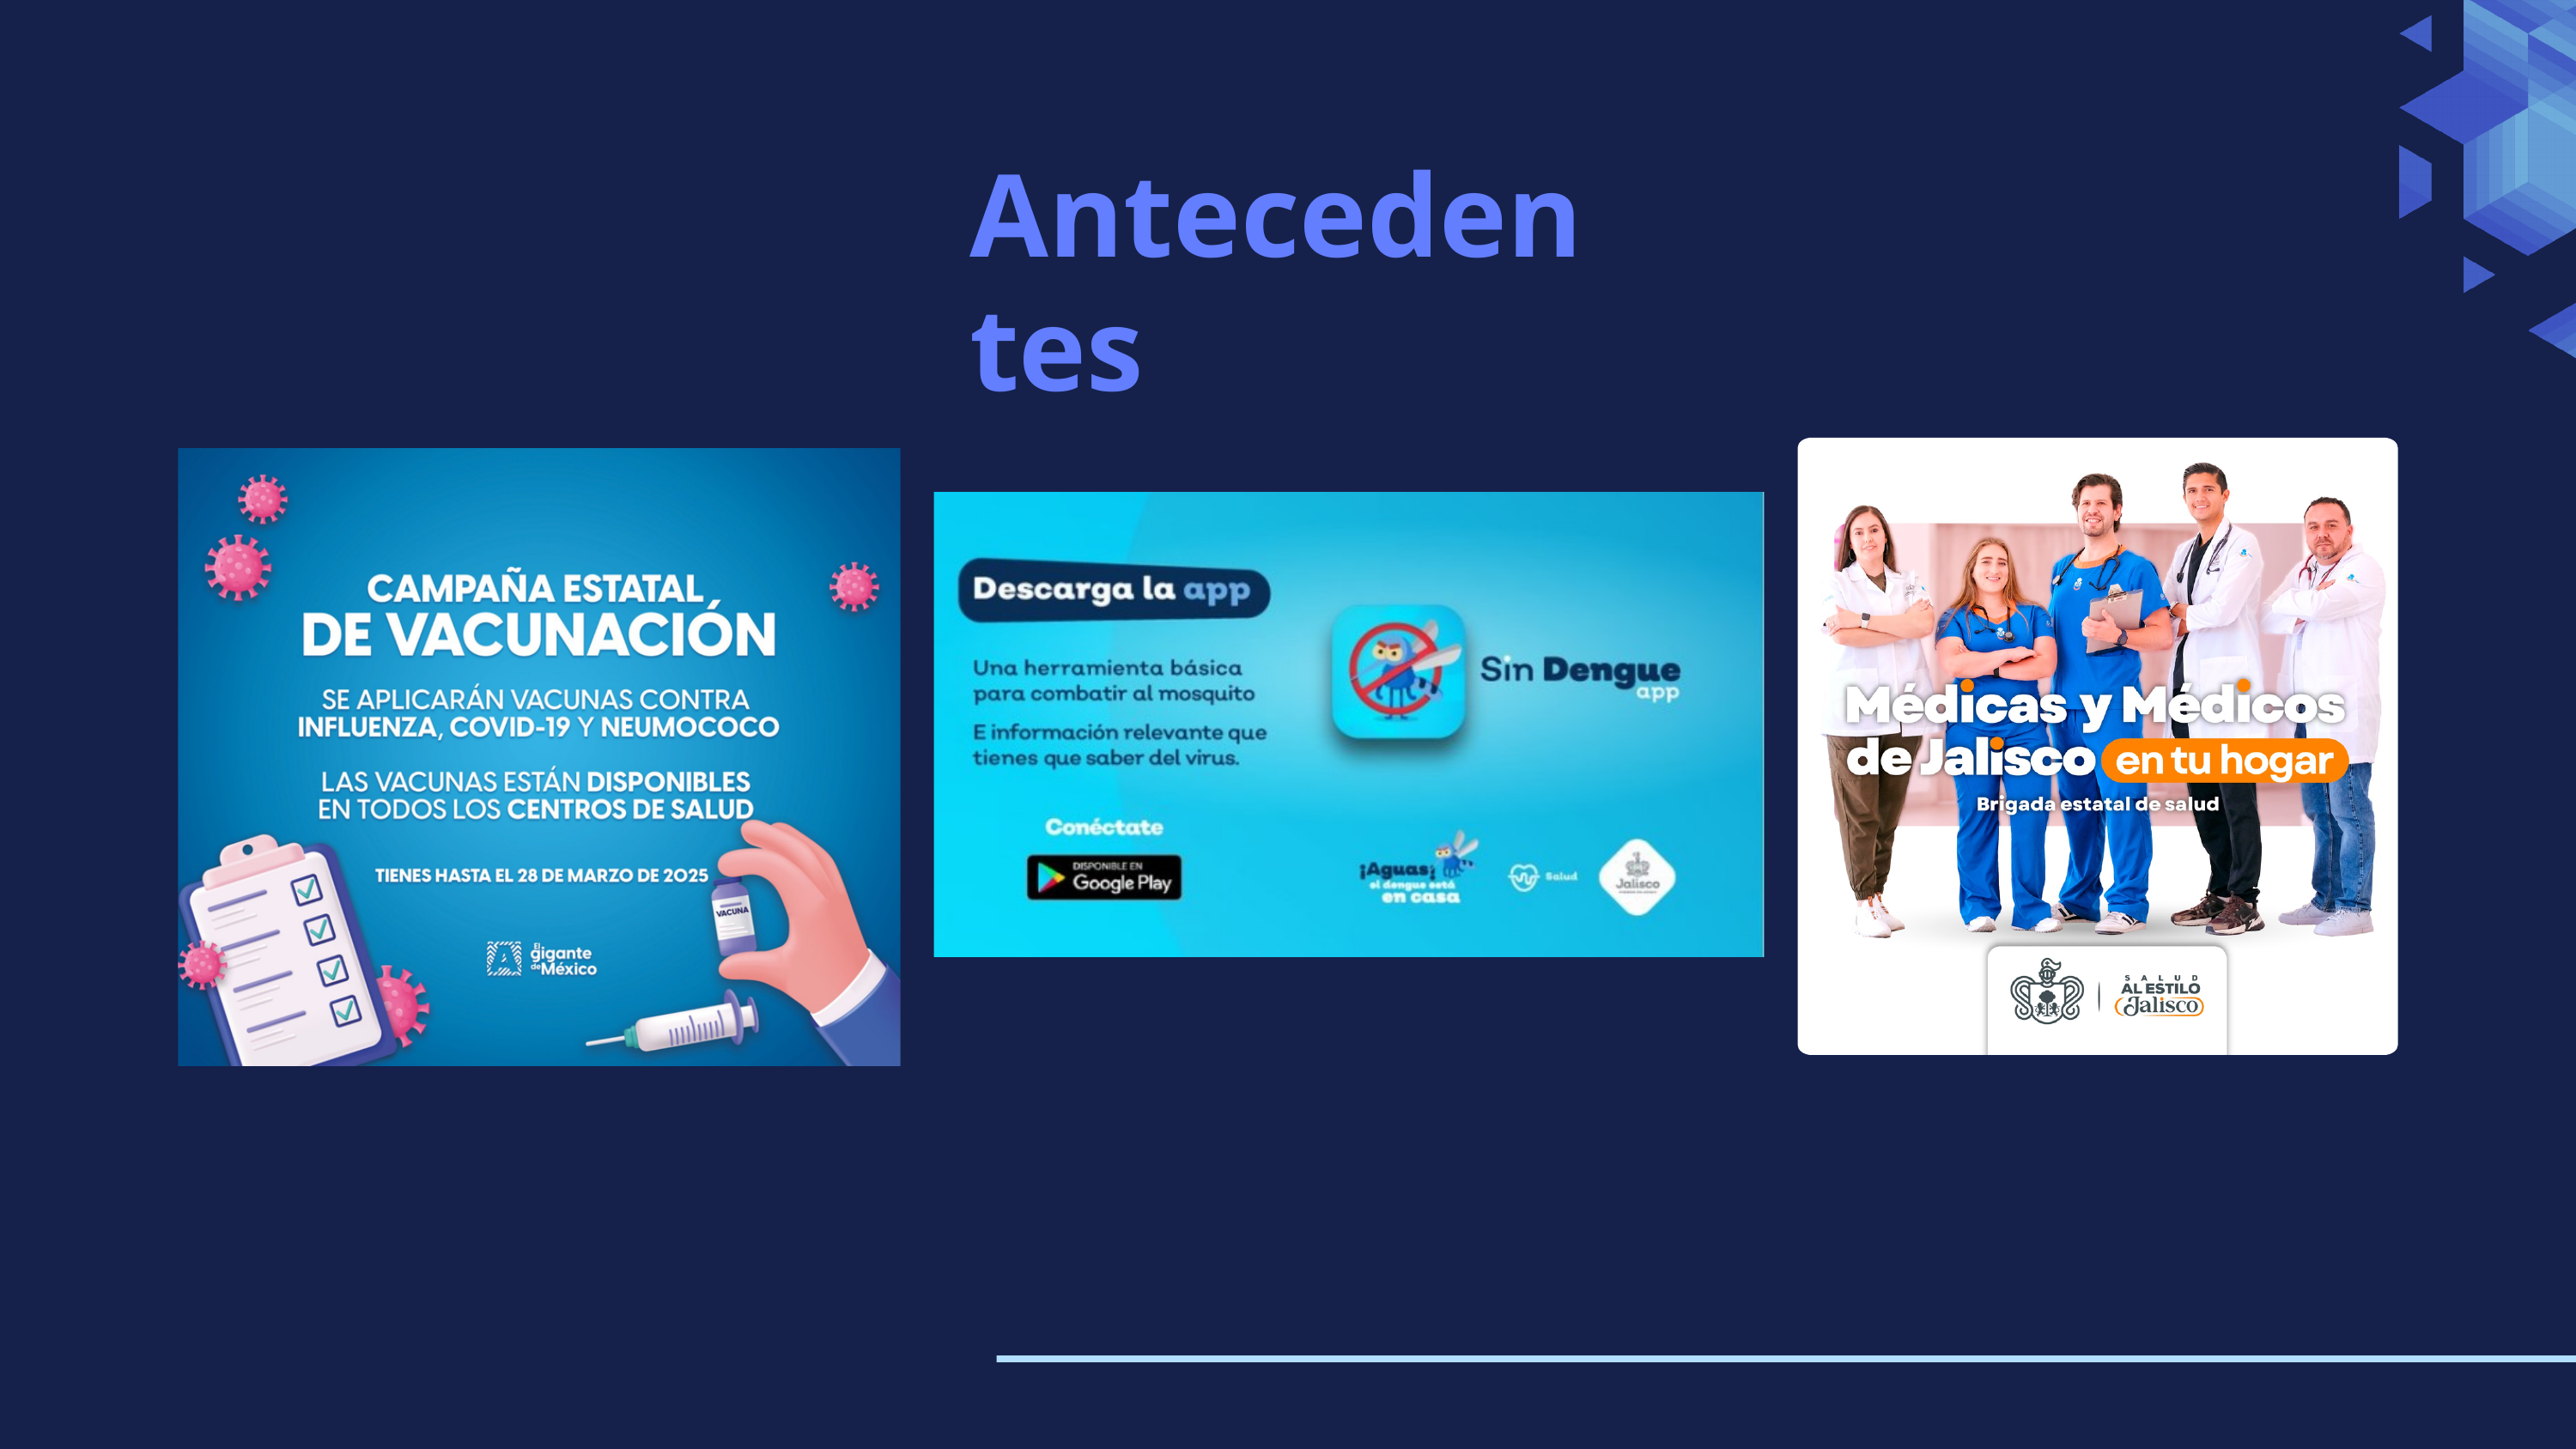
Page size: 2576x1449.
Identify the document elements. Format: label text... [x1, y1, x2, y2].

text_box [2399, 0, 2576, 367]
text_box [933, 492, 1765, 957]
text_box [178, 448, 901, 1066]
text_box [1797, 437, 2398, 1056]
text_box Antecedentes [969, 146, 1607, 415]
